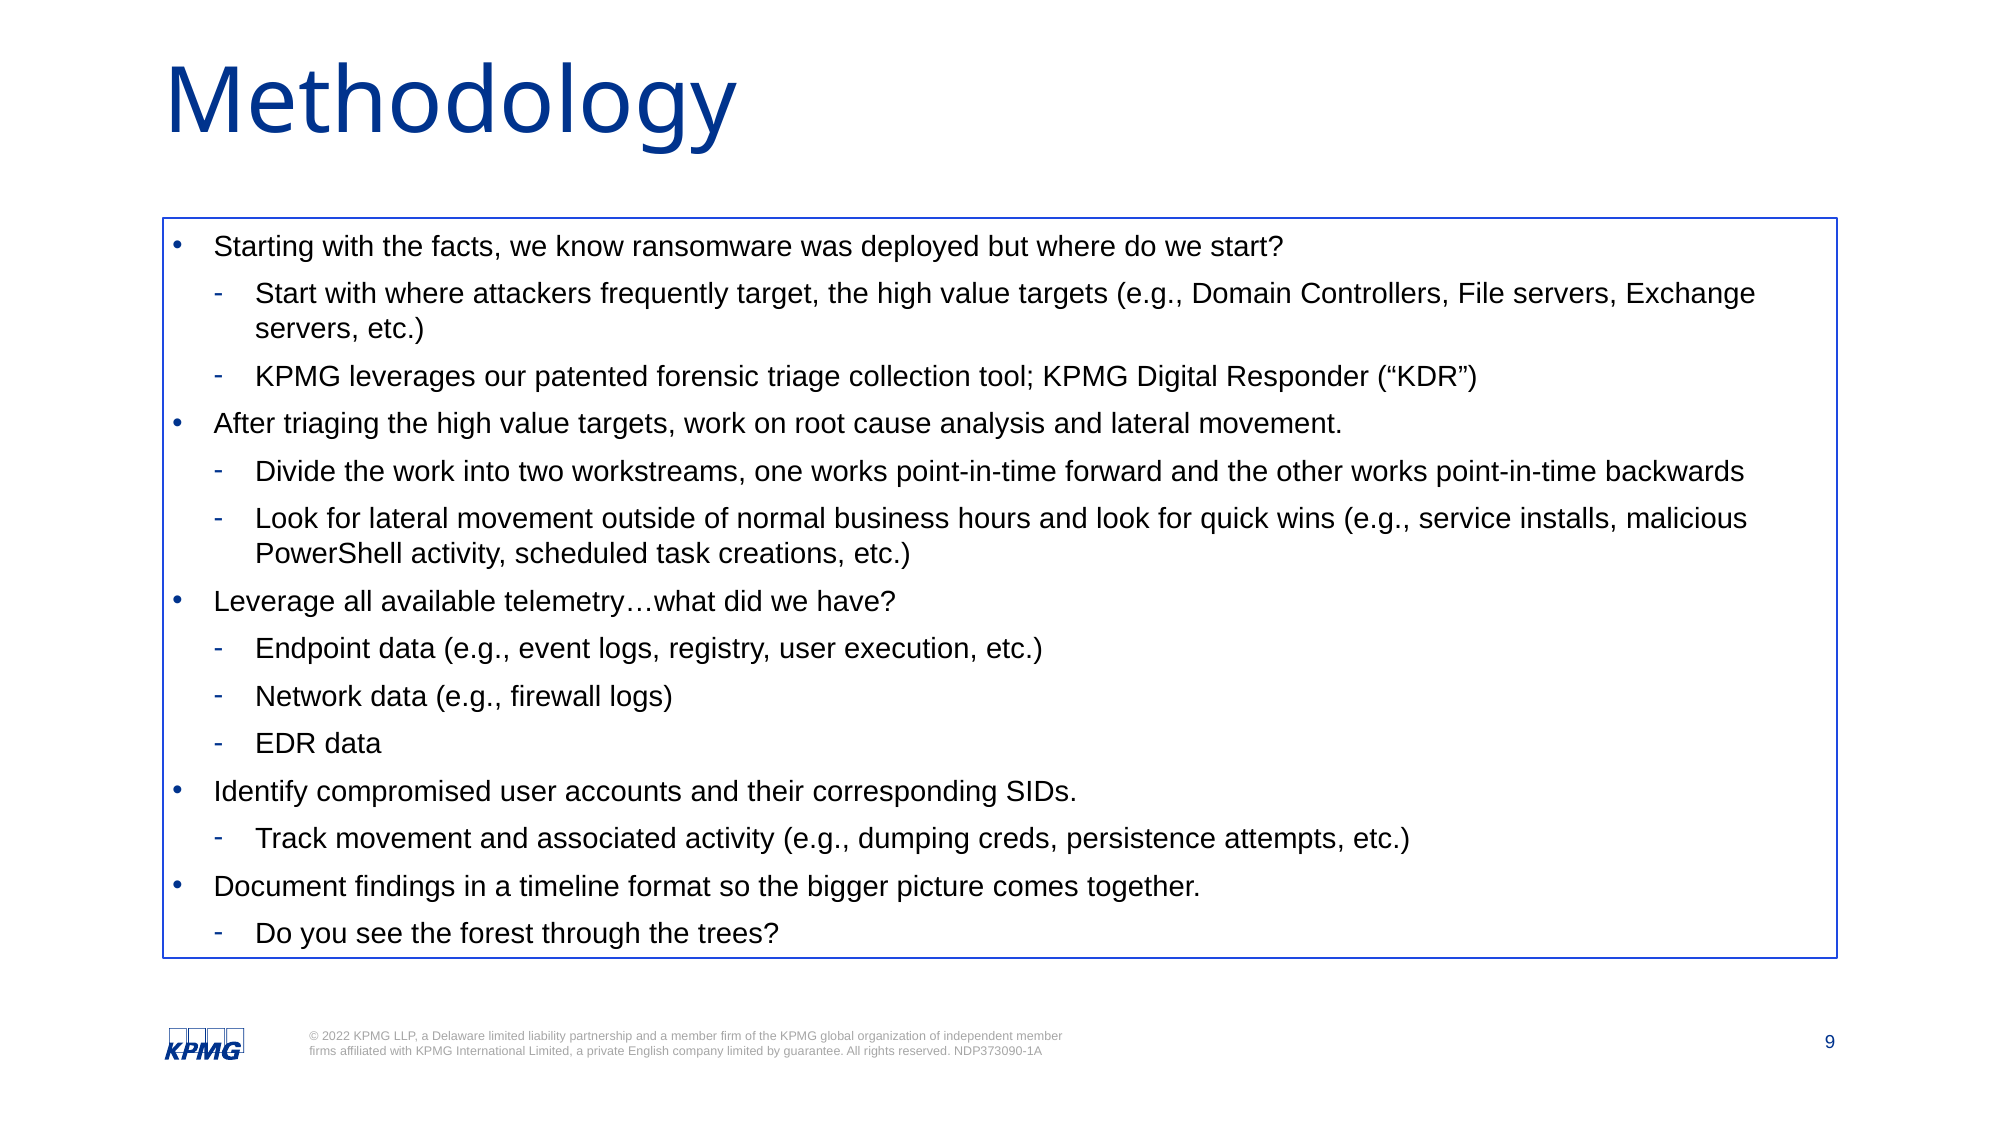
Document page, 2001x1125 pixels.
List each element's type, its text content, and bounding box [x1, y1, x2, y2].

title Methodology [163, 70, 1838, 159]
list Starting with the facts, we know ransomware was deployed but where do we start? Start with where attackers frequently target, the high value targets (e.g., Domain Controllers, File servers, Exchange servers, etc.) KPMG leverages our patented forensic triage collection tool; KPMG Digital Responder (“KDR”) After triaging the high value targets, work on root cause analysis and lateral movement. Divide the work into two workstreams, one works point-in-time forward and the other works point-in-time backwards Look for lateral movement outside of normal business hours and look for quick wins (e.g., service installs, malicious PowerShell activity, scheduled task creations, etc.) Leverage all available telemetry…what did we have? Endpoint data (e.g., event logs, registry, user execution, etc.) Network data (e.g., firewall logs) EDR data Identify compromised user accounts and their corresponding SIDs. Track movement and associated activity (e.g., dumping creds, persistence attempts, etc.) Document findings in a timeline format so the bigger picture comes together. Do you see the forest through the trees? [163, 218, 1838, 959]
